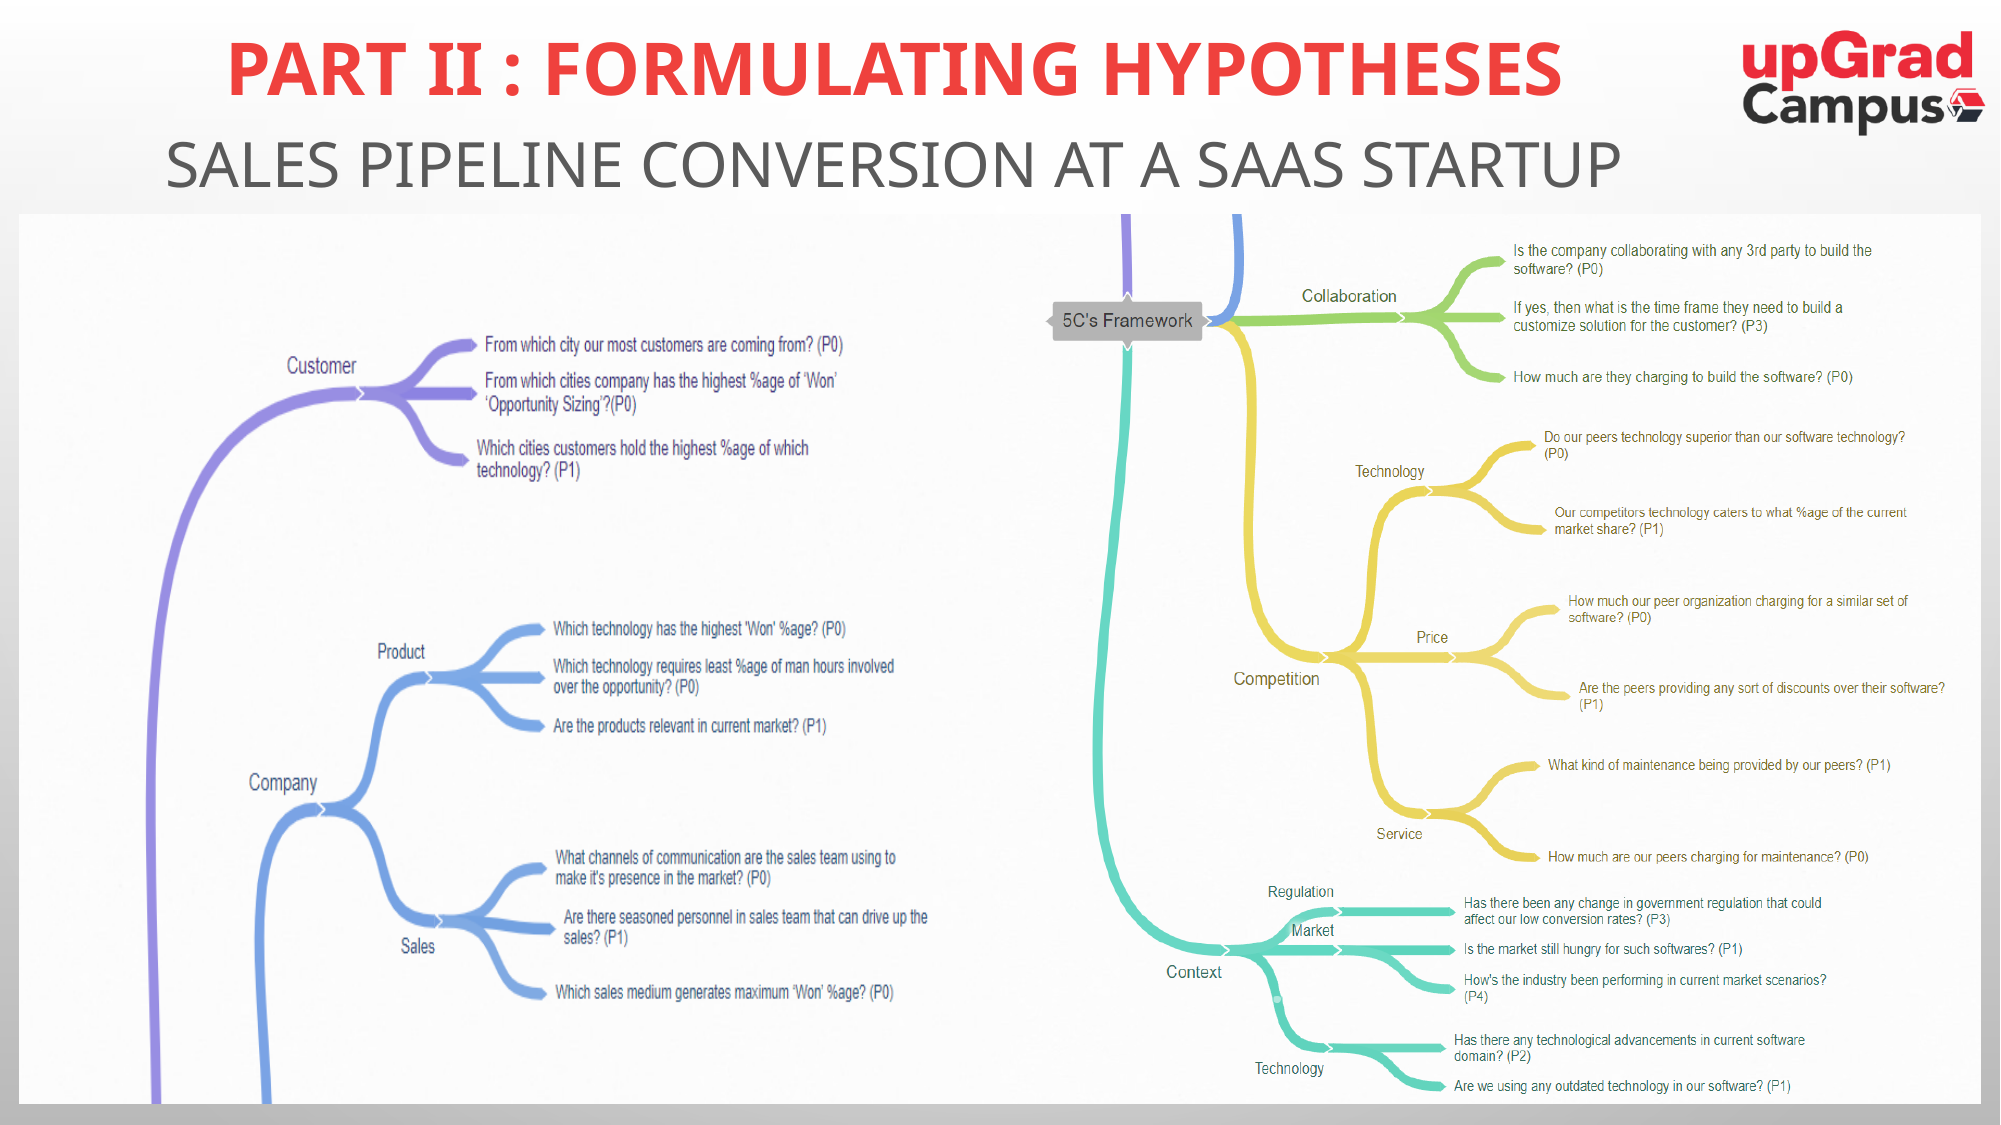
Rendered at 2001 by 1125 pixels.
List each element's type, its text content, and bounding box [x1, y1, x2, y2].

title PART II : Formulating Hypotheses Sales Pipeline Conversion at a SaaS Startup [69, 17, 1720, 213]
picture [0, 0, 2000, 1125]
